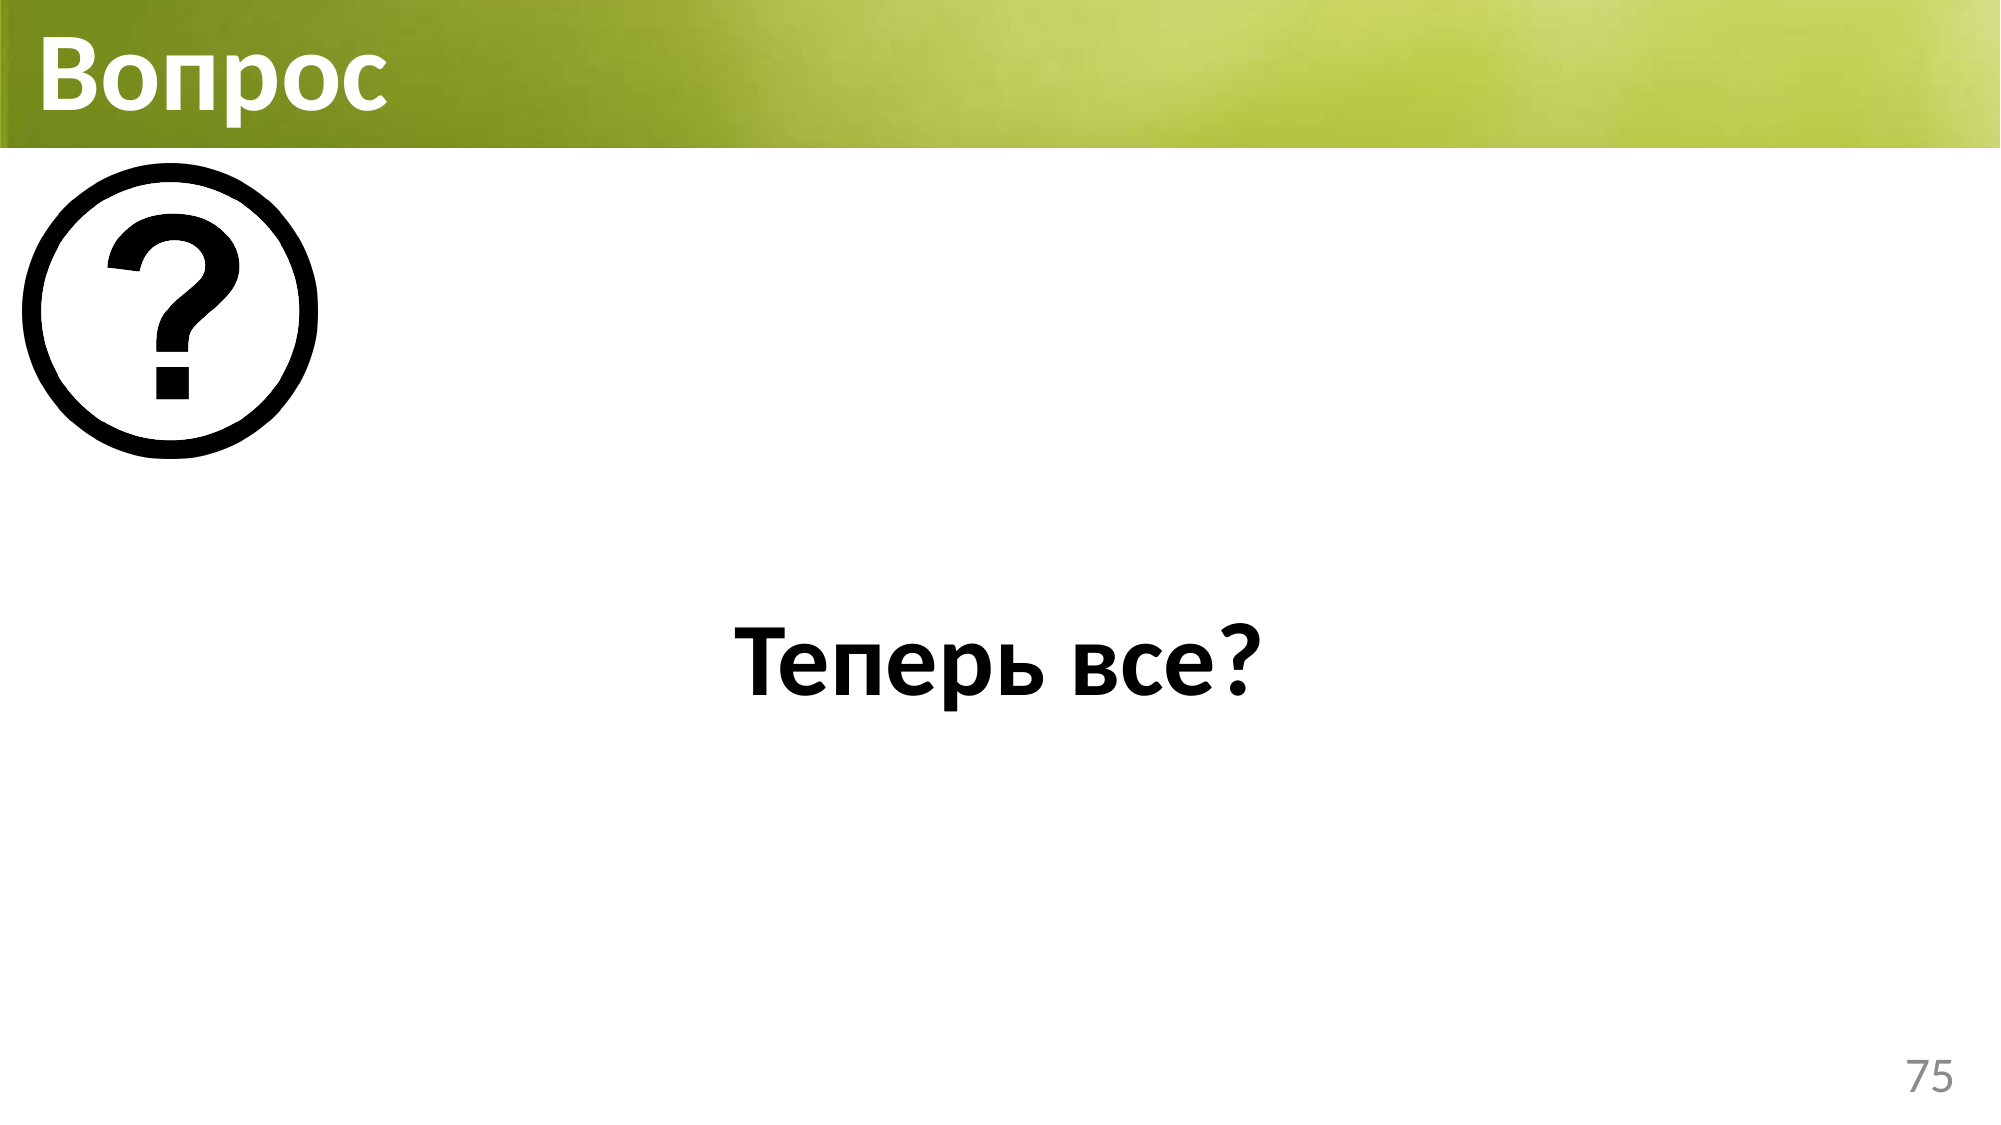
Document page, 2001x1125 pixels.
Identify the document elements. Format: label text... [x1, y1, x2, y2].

slide_number 75 [1520, 1042, 1971, 1103]
picture [22, 163, 318, 459]
picture [0, 0, 2000, 148]
list Теперь все? [143, 458, 1857, 933]
